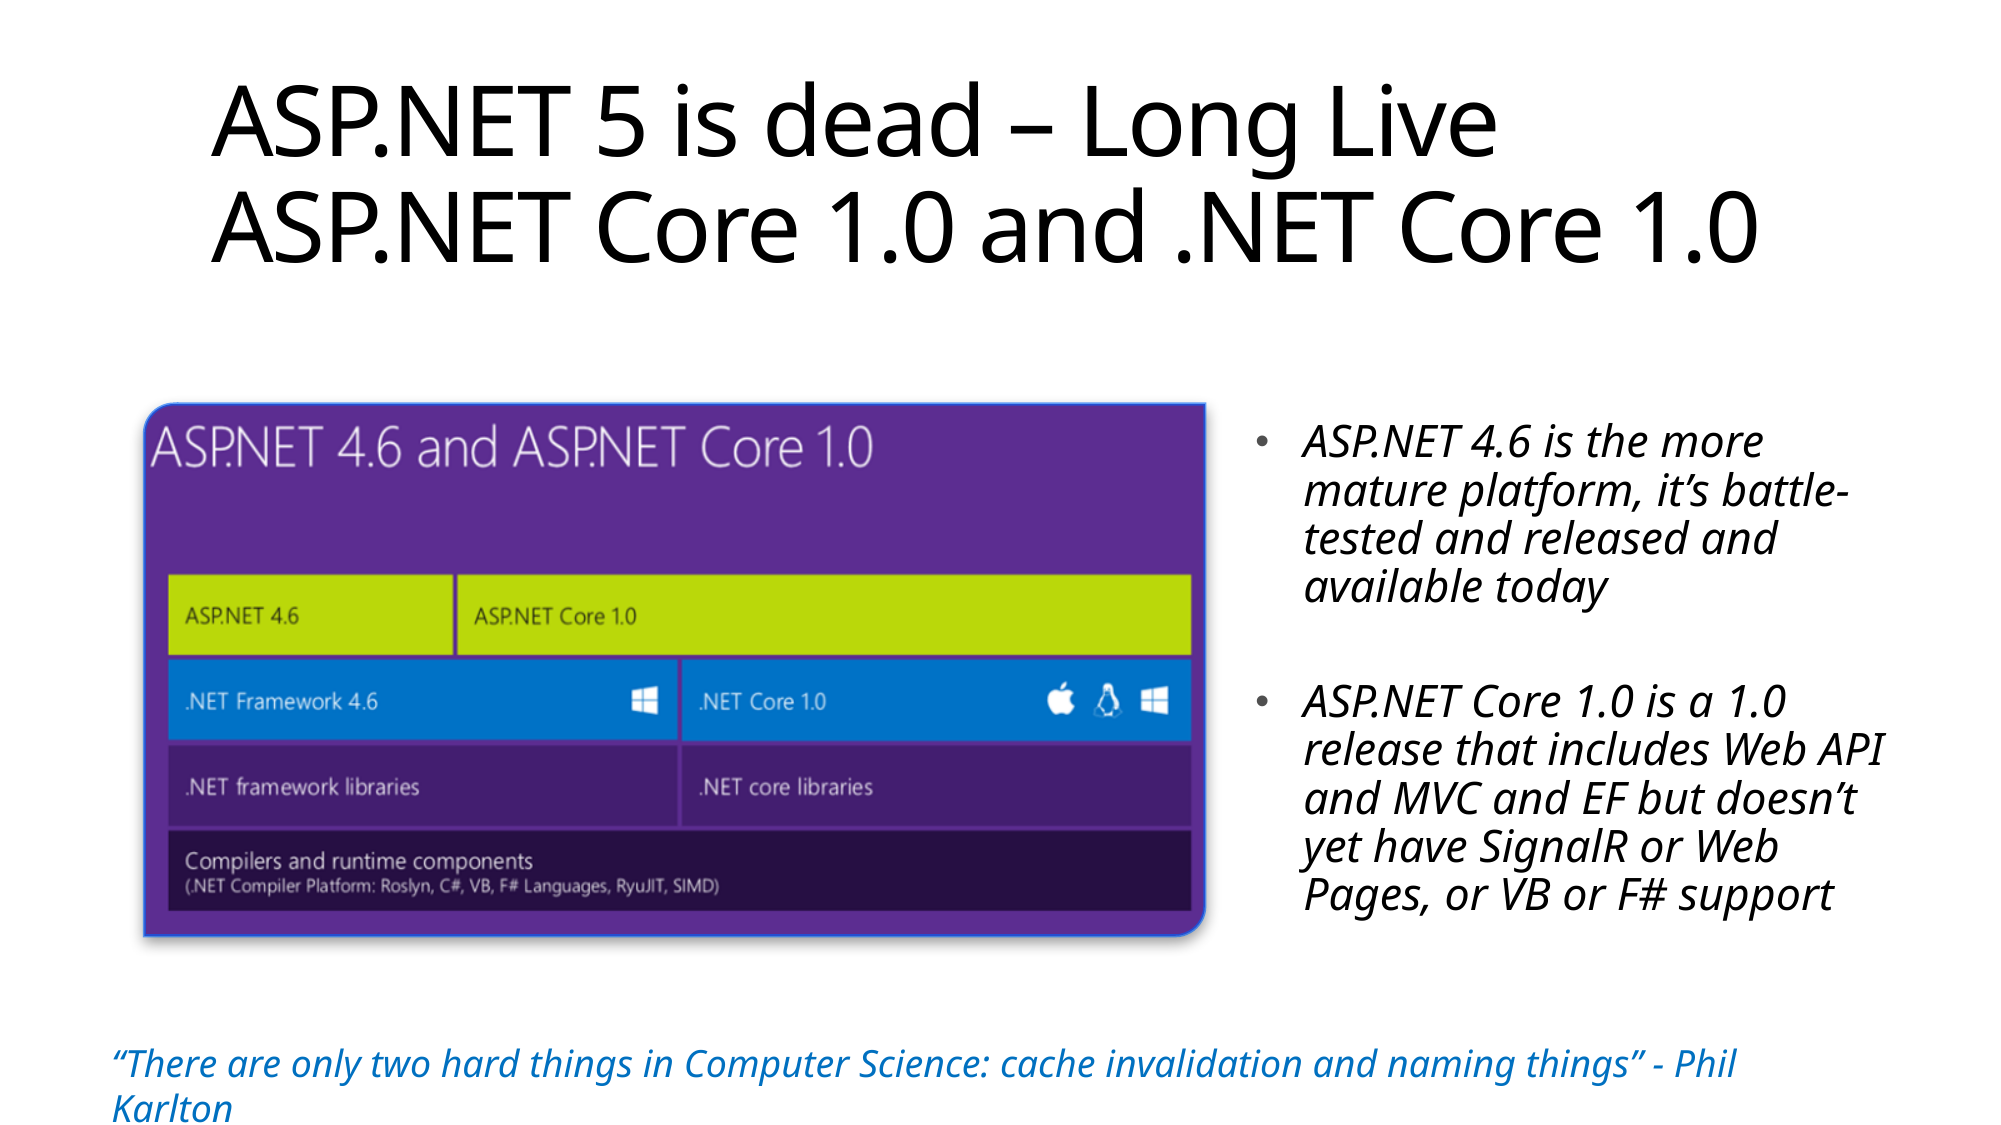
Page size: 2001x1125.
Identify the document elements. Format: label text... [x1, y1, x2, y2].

picture [144, 403, 1206, 936]
list ASP.NET 4.6 is the more mature platform, it’s battle-tested and released and available today ASP.NET Core 1.0 is a 1.0 release that includes Web API and MVC and EF but doesn’t yet have SignalR or Web Pages, or VB or F# support [1231, 404, 1944, 952]
title ASP.NET 5 is dead – Long Live ASP.NET Core 1.0 and .NET Core 1.0 [187, 57, 1813, 300]
text_box “There are only two hard things in Computer Science: cache invalidation and naming things” - Phil Karlton [96, 1032, 1877, 1125]
